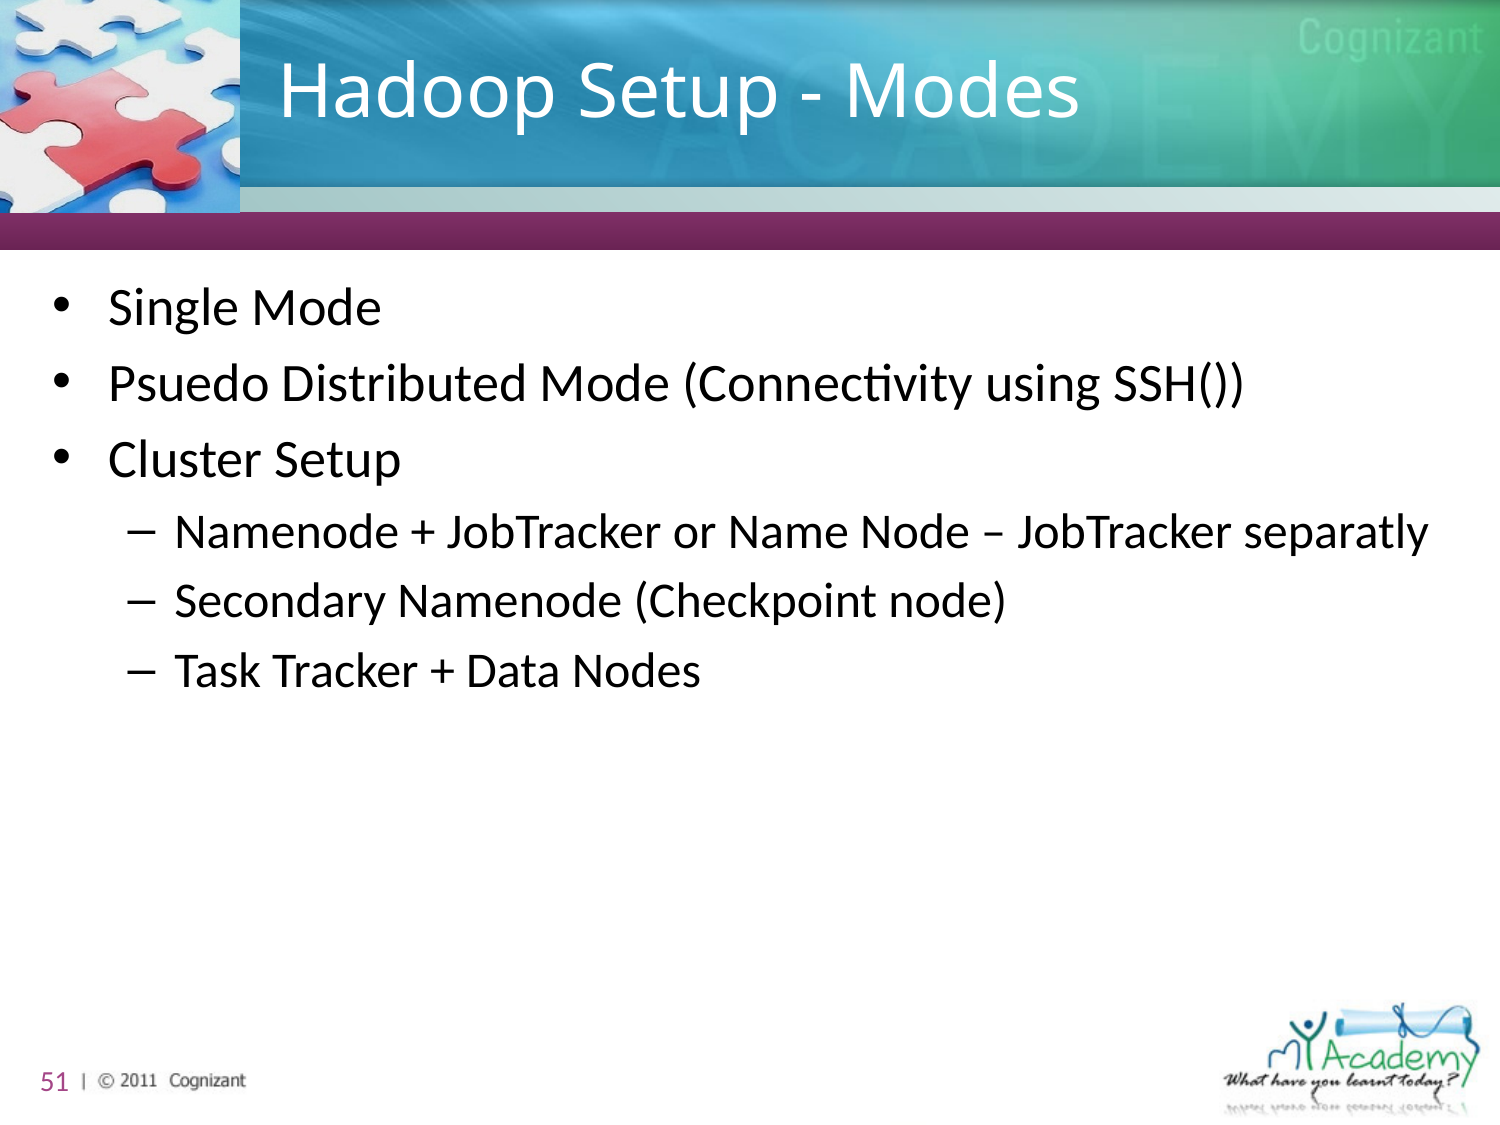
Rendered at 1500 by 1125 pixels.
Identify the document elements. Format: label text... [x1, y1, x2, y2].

picture [0, 250, 1500, 1125]
list Single Mode Psuedo Distributed Mode (Connectivity using SSH()) Cluster Setup Namenode + JobTracker or Name Node – JobTracker separatly Secondary Namenode (Checkpoint node) Task Tracker + Data Nodes [37, 263, 1463, 1076]
slide_number 51 [24, 1054, 100, 1100]
picture [0, 0, 1500, 213]
title Hadoop Setup - Modes [262, 0, 1500, 175]
